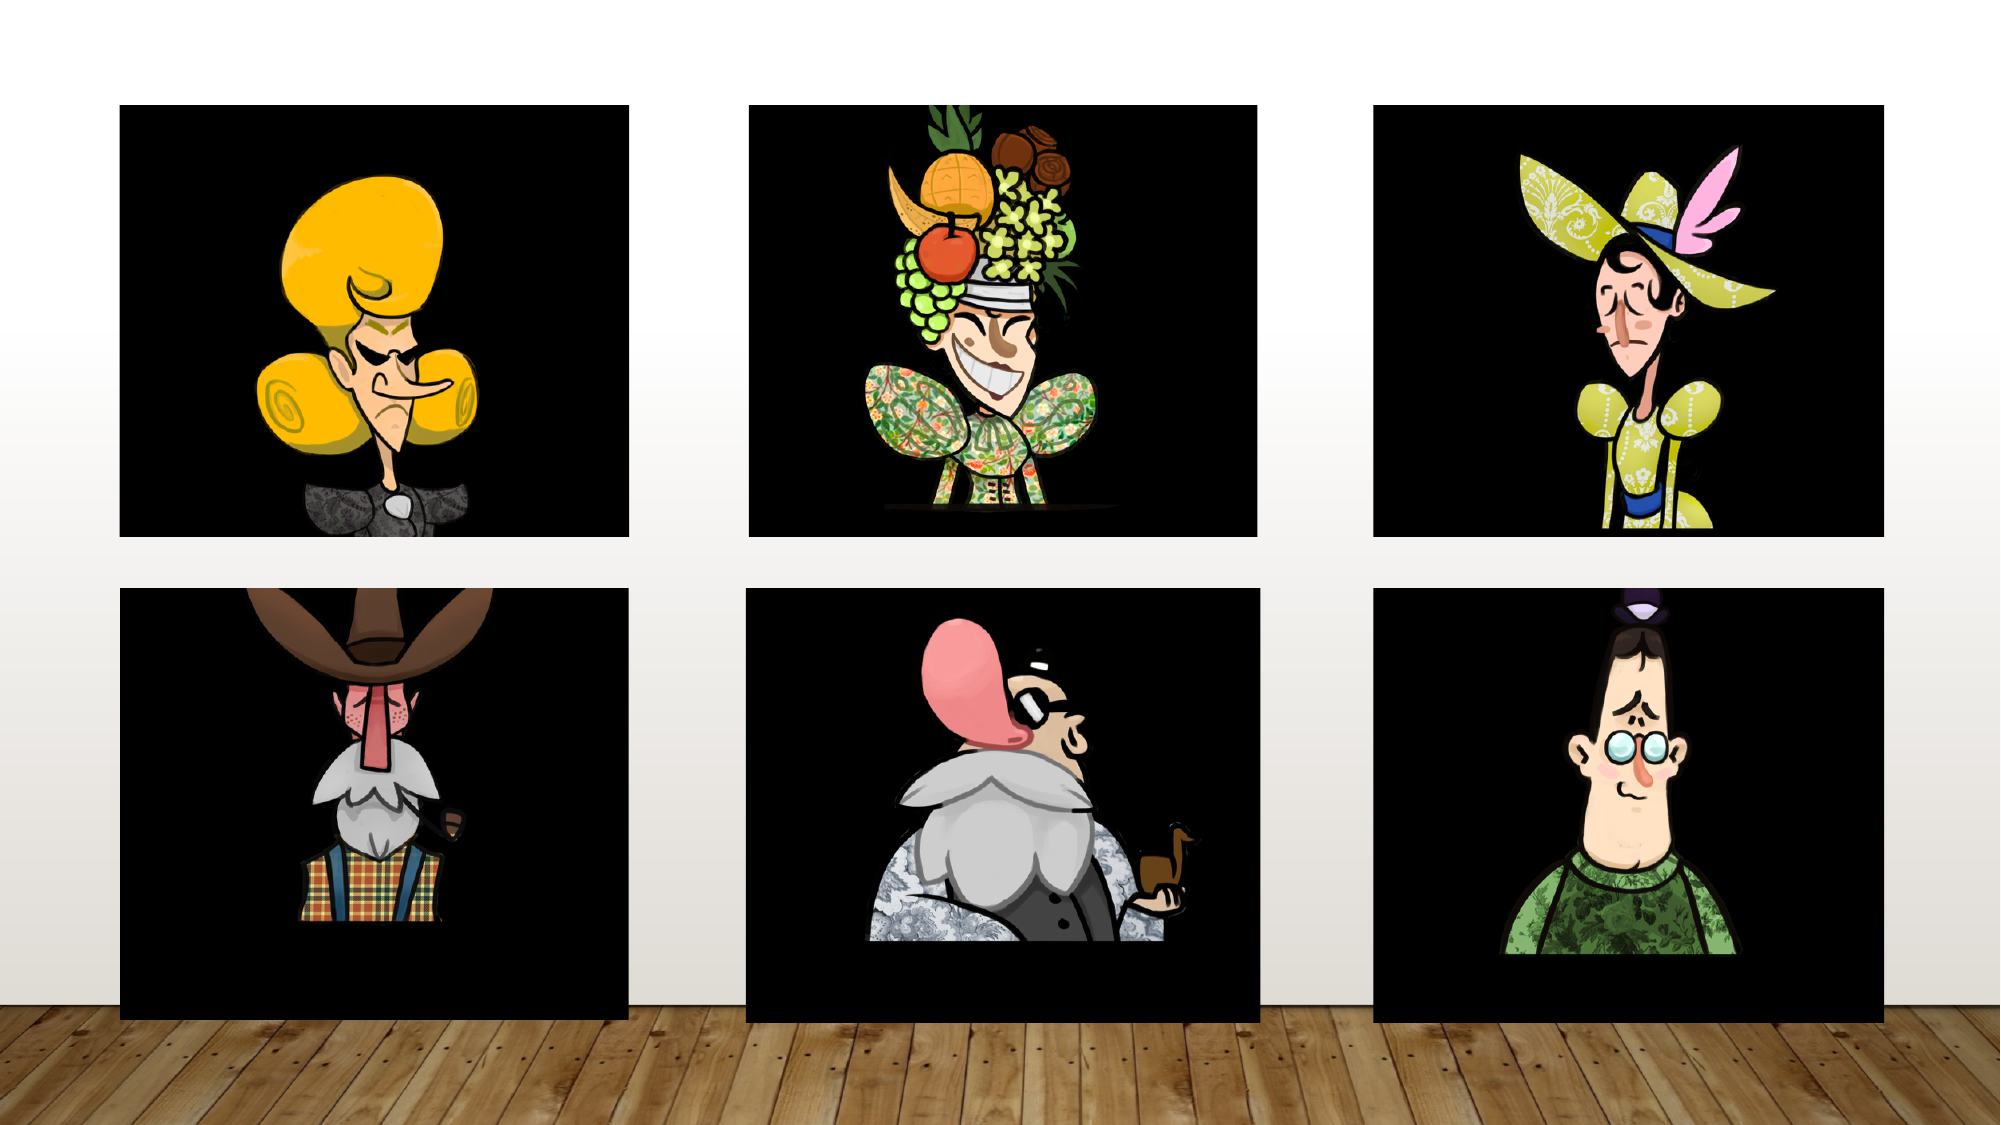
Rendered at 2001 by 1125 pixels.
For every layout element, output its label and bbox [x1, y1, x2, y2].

picture [748, 105, 1258, 537]
picture [1373, 105, 1885, 537]
picture [119, 105, 630, 537]
picture [0, 588, 2000, 1125]
